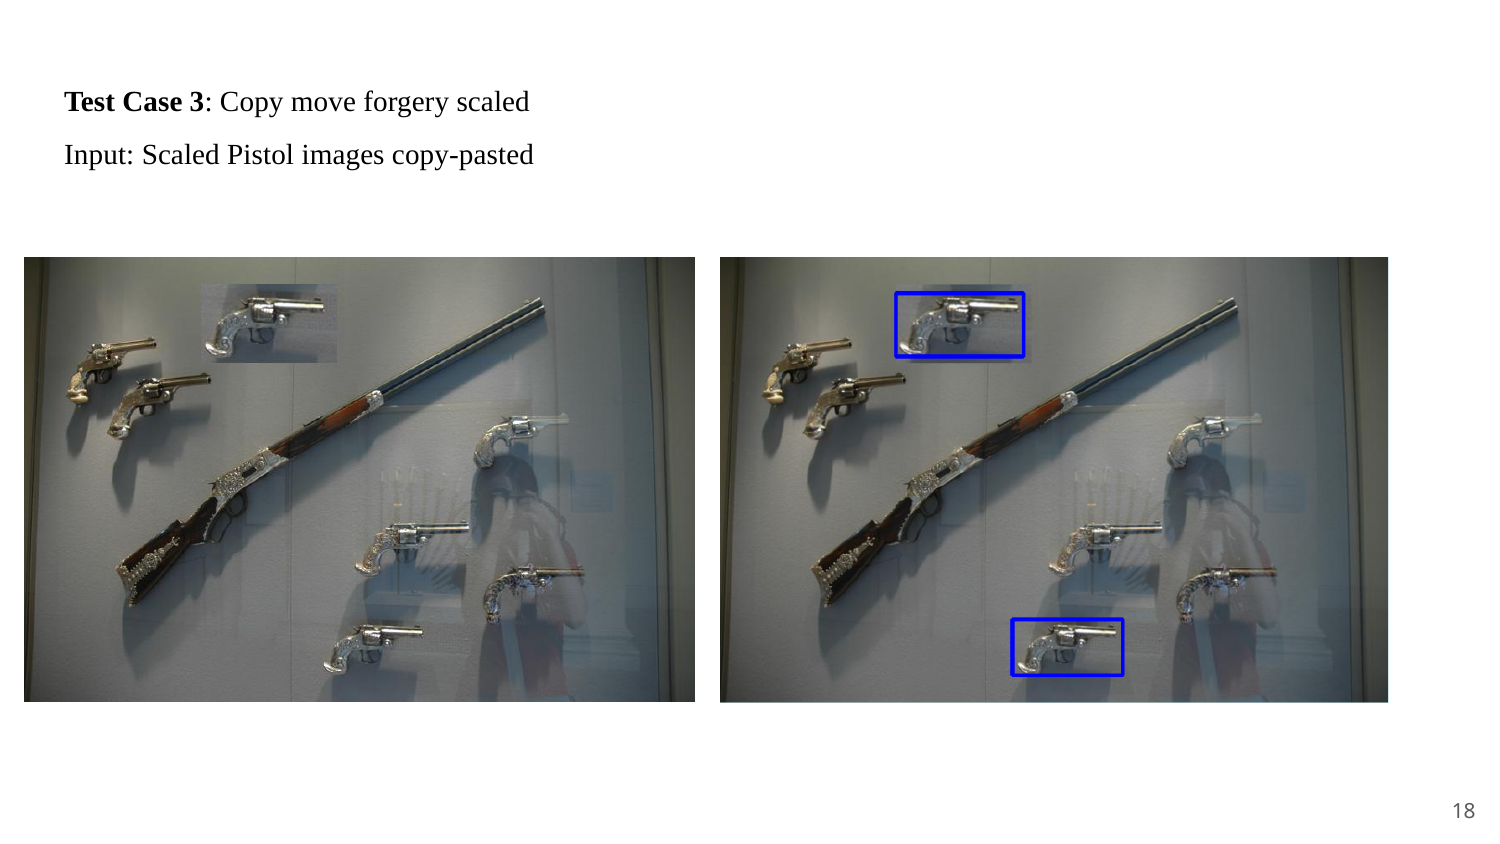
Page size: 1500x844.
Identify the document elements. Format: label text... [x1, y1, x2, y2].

picture [719, 257, 1390, 703]
slide_number ‹#› [1400, 779, 1491, 844]
text_box Test Case 3: Copy move forgery scaled Input: Scaled Pistol images copy-pasted [49, 100, 1060, 233]
picture [24, 257, 695, 702]
